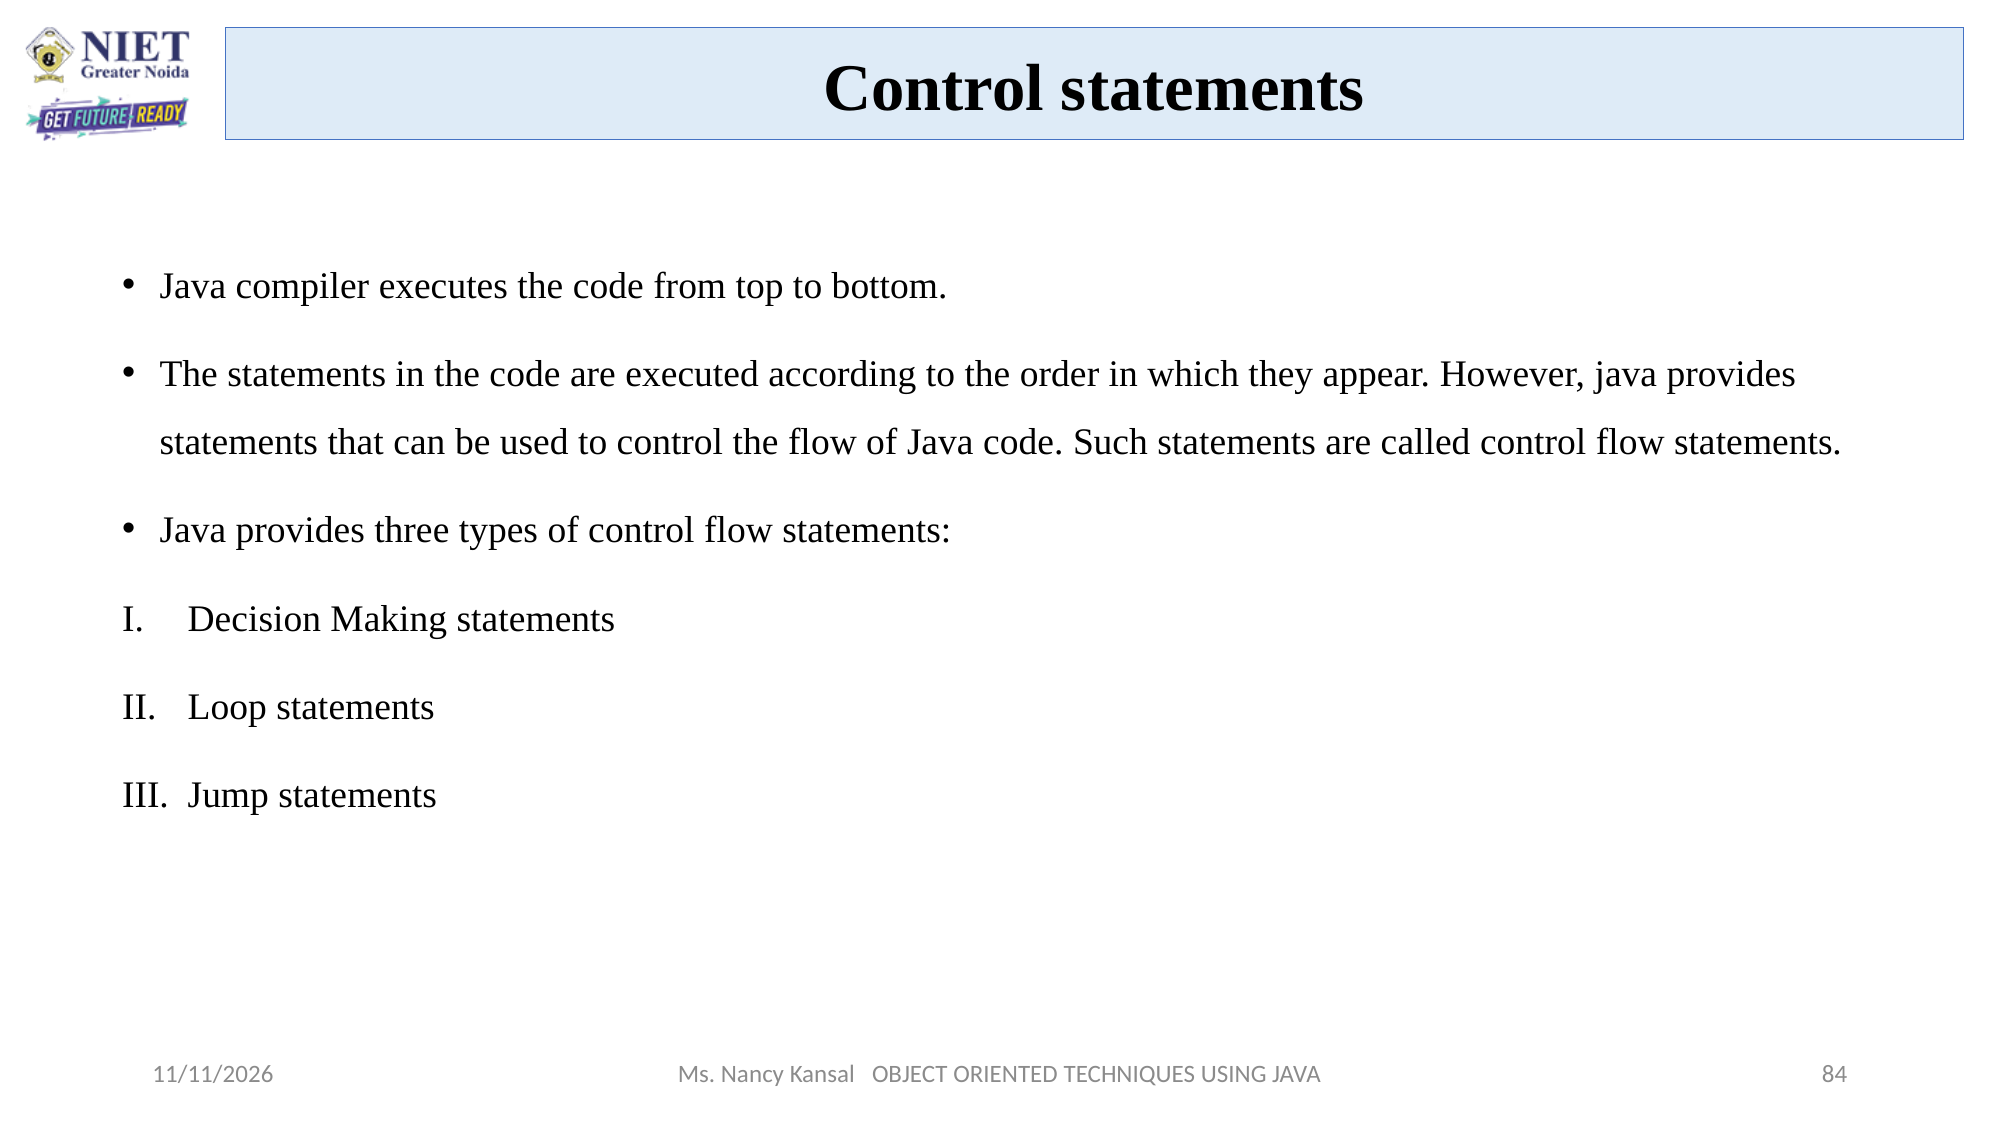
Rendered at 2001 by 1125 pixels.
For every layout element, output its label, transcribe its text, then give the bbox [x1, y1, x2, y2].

footer Ms. Nancy Kansal OBJECT ORIENTED TECHNIQUES USING JAVA [662, 1042, 1338, 1103]
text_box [0, 16, 1964, 151]
slide_number 84 [1412, 1042, 1863, 1103]
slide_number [137, 1042, 588, 1103]
list Java compiler executes the code from top to bottom. The statements in the code are executed according to the order in which they appear. However, java provides statements that can be used to control the flow of Java code. Such statements are called control flow statements. Java provides three types of control flow statements: Decision Making statements Loop statements Jump statements [107, 230, 1932, 1026]
